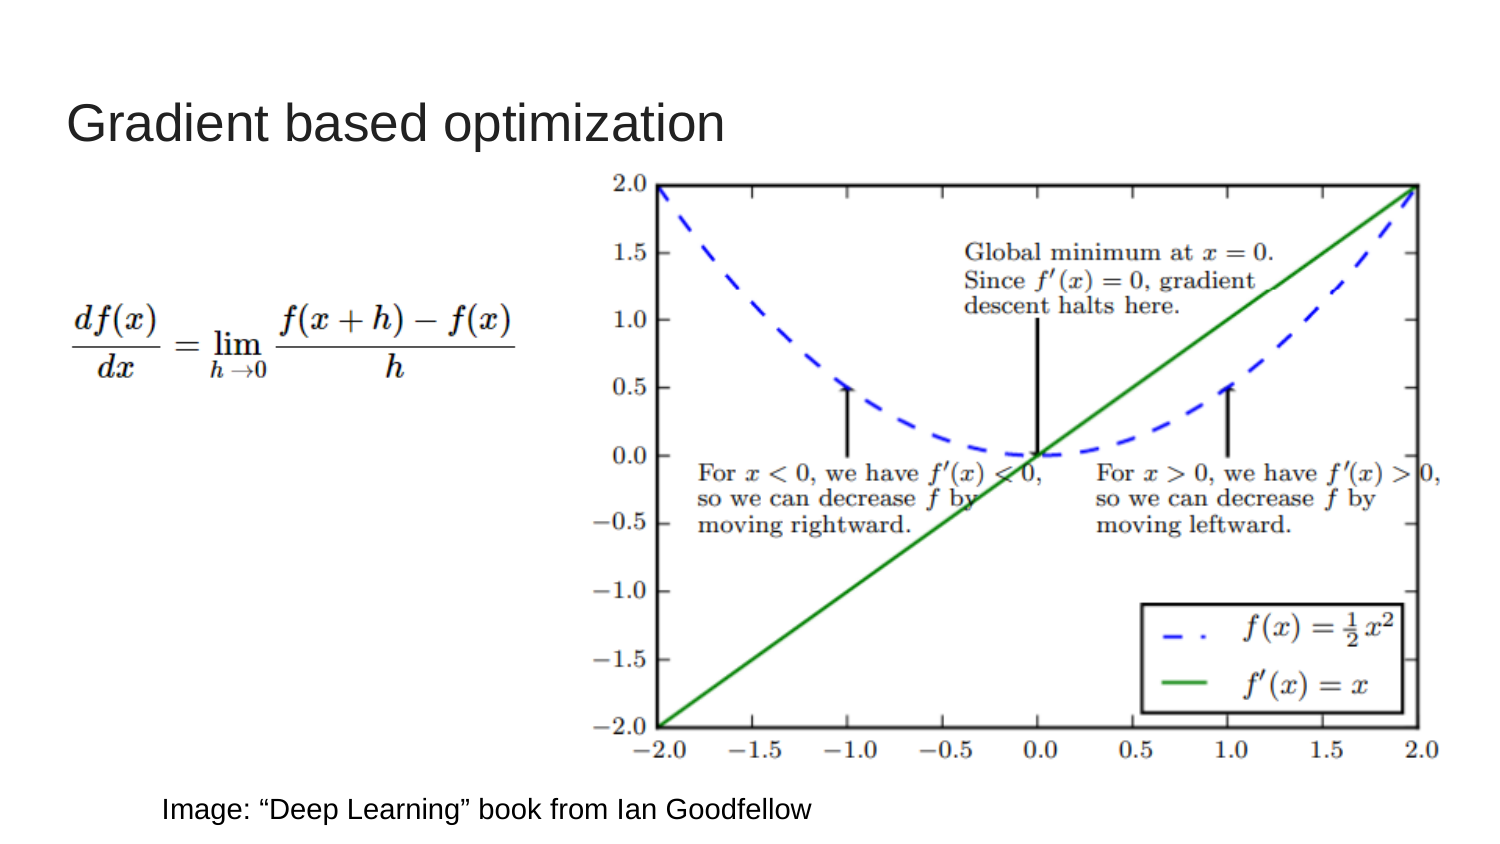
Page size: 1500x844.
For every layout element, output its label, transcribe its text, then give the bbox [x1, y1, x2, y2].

text_box Image: “Deep Learning” book from Ian Goodfellow [146, 775, 991, 841]
picture [20, 170, 1465, 772]
title Gradient based optimization [51, 72, 1449, 167]
